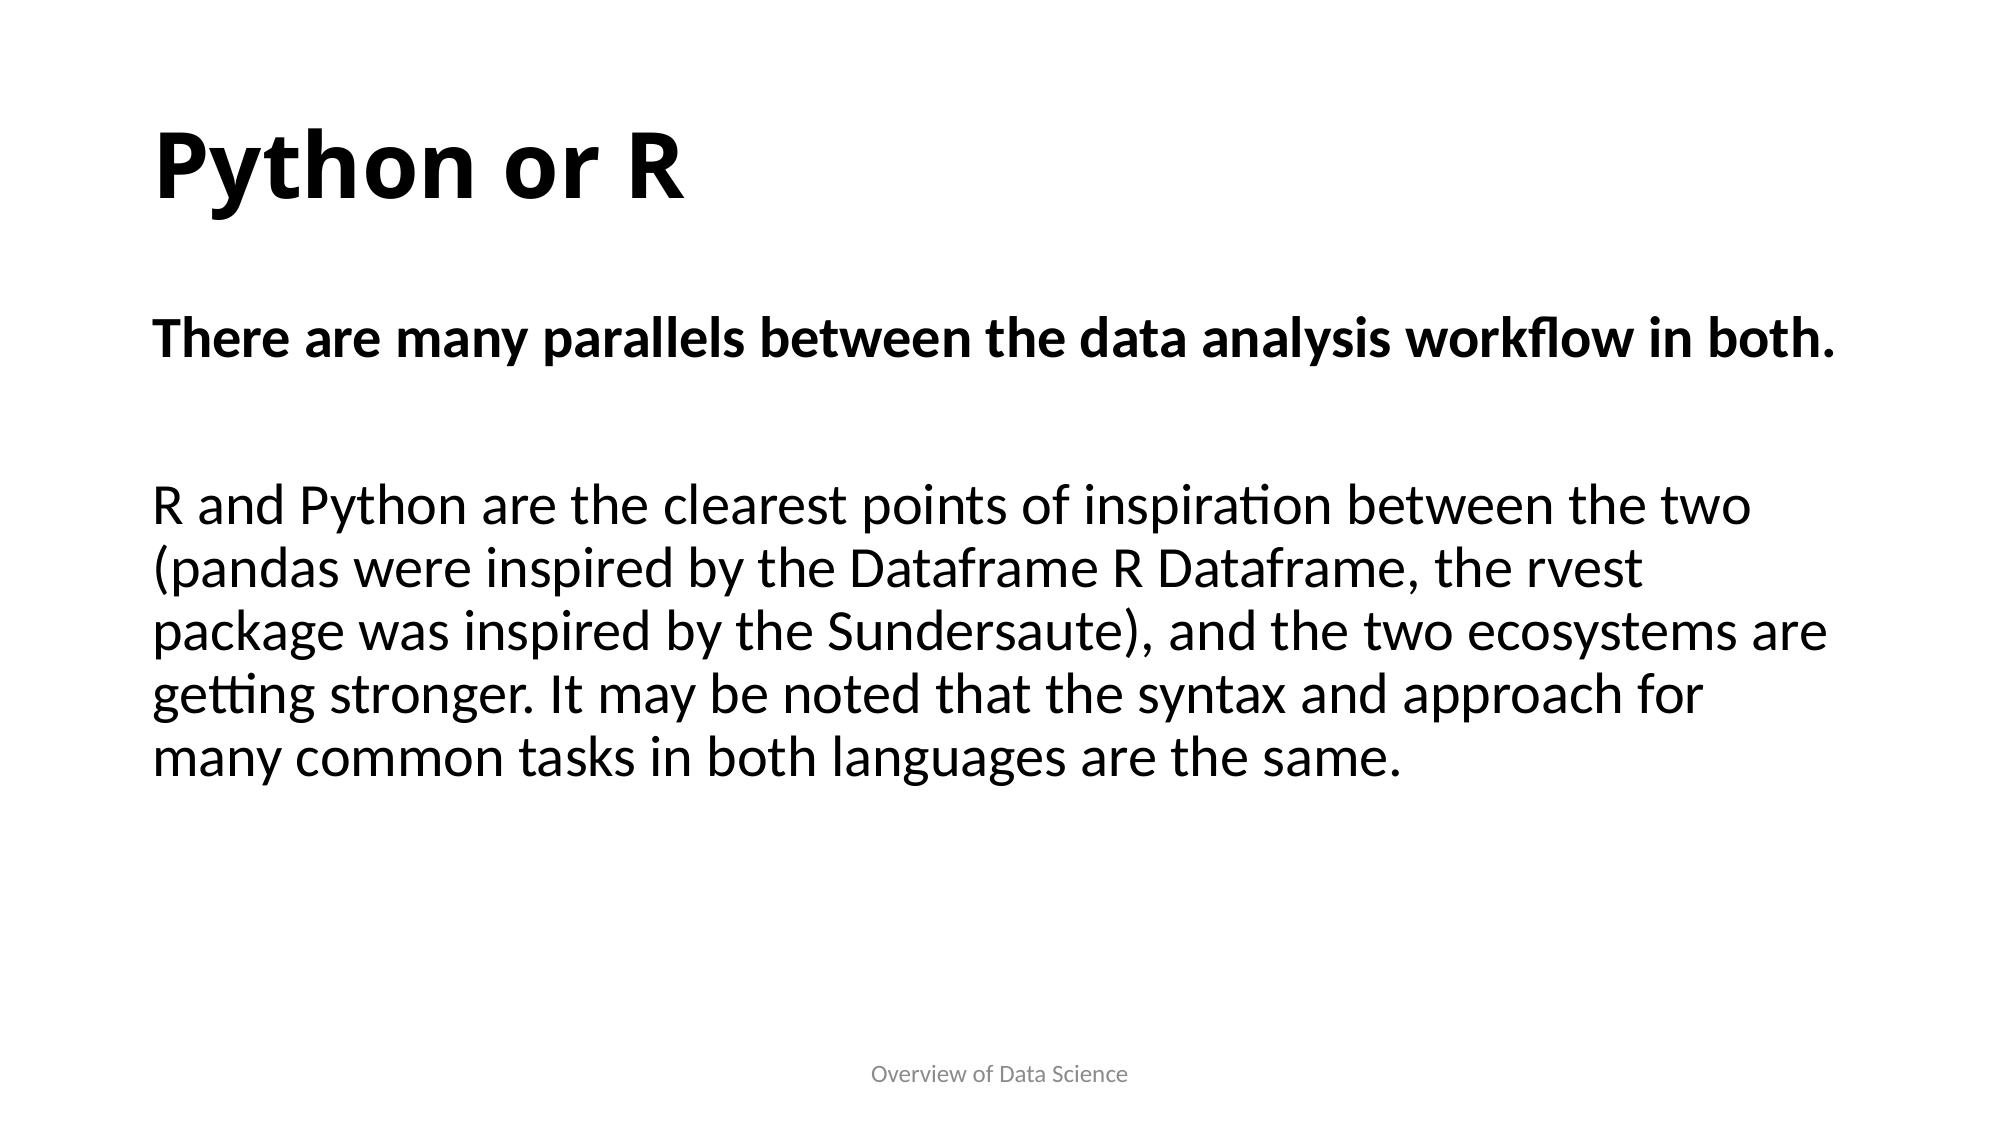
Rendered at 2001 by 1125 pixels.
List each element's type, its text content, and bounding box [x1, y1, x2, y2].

list There are many parallels between the data analysis workflow in both. R and Python are the clearest points of inspiration between the two (pandas were inspired by the Dataframe R Dataframe, the rvest package was inspired by the Sundersaute), and the two ecosystems are getting stronger. It may be noted that the syntax and approach for many common tasks in both languages are the same. [137, 299, 1863, 1014]
footer Overview of Data Science [662, 1042, 1338, 1103]
title Python or R [137, 59, 1863, 278]
